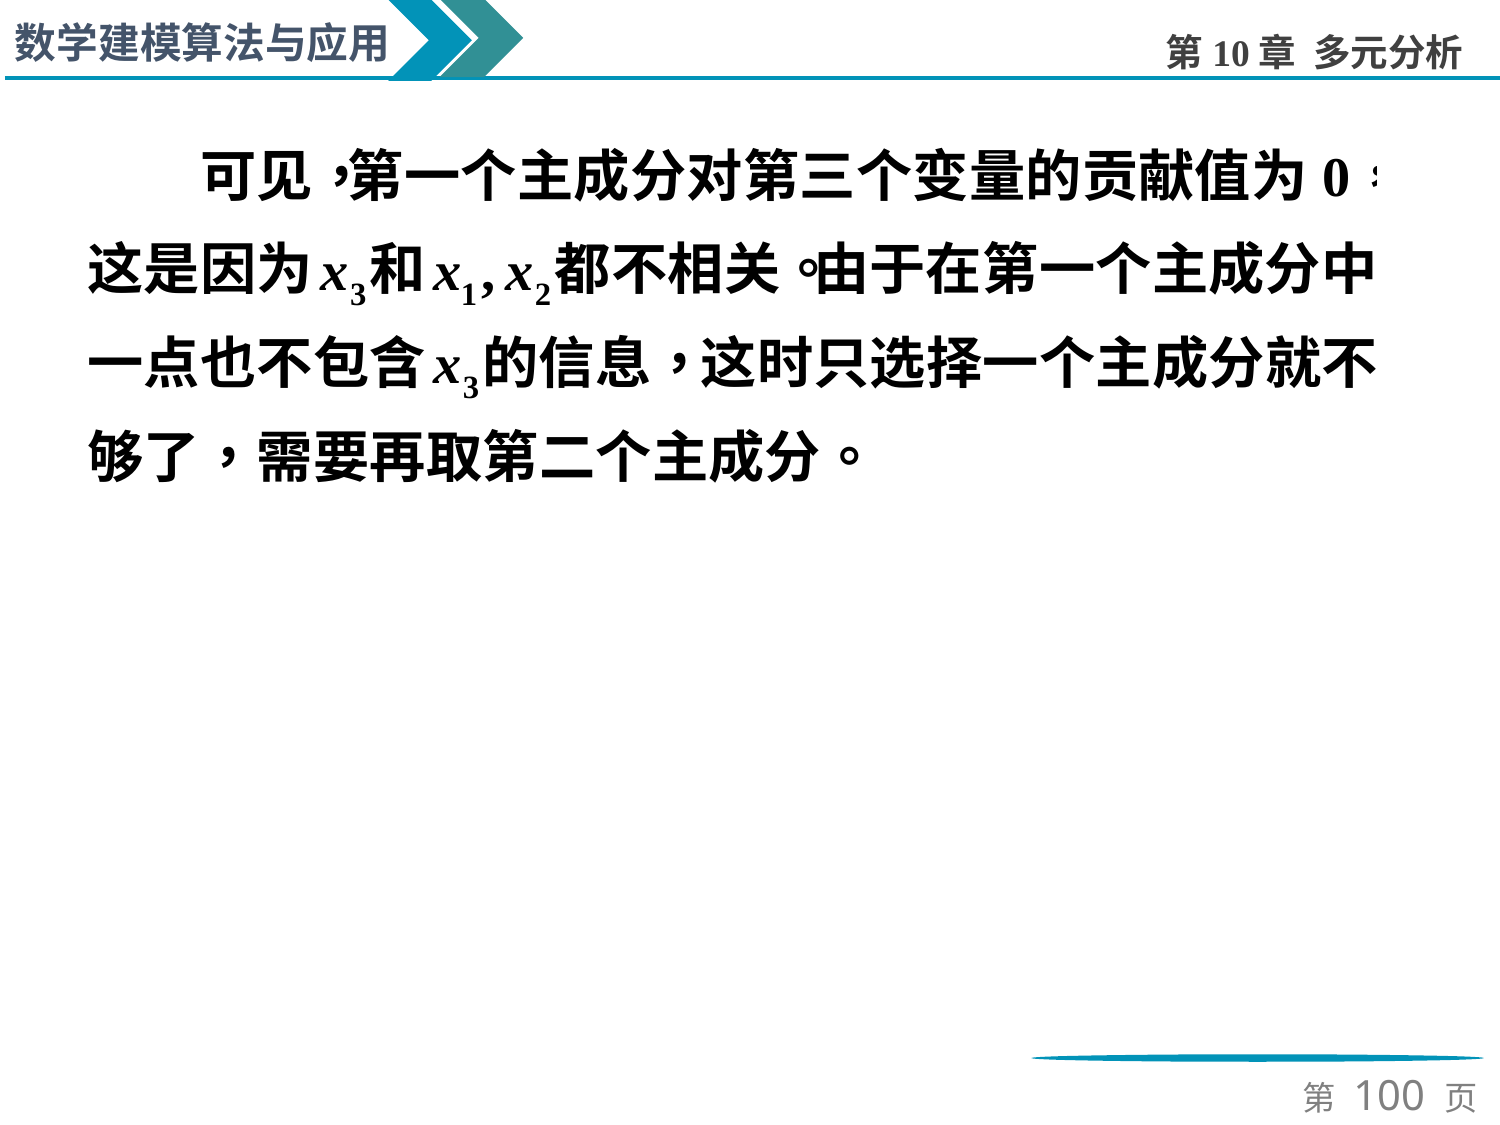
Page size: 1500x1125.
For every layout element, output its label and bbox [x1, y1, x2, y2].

text_box [87, 131, 1377, 594]
